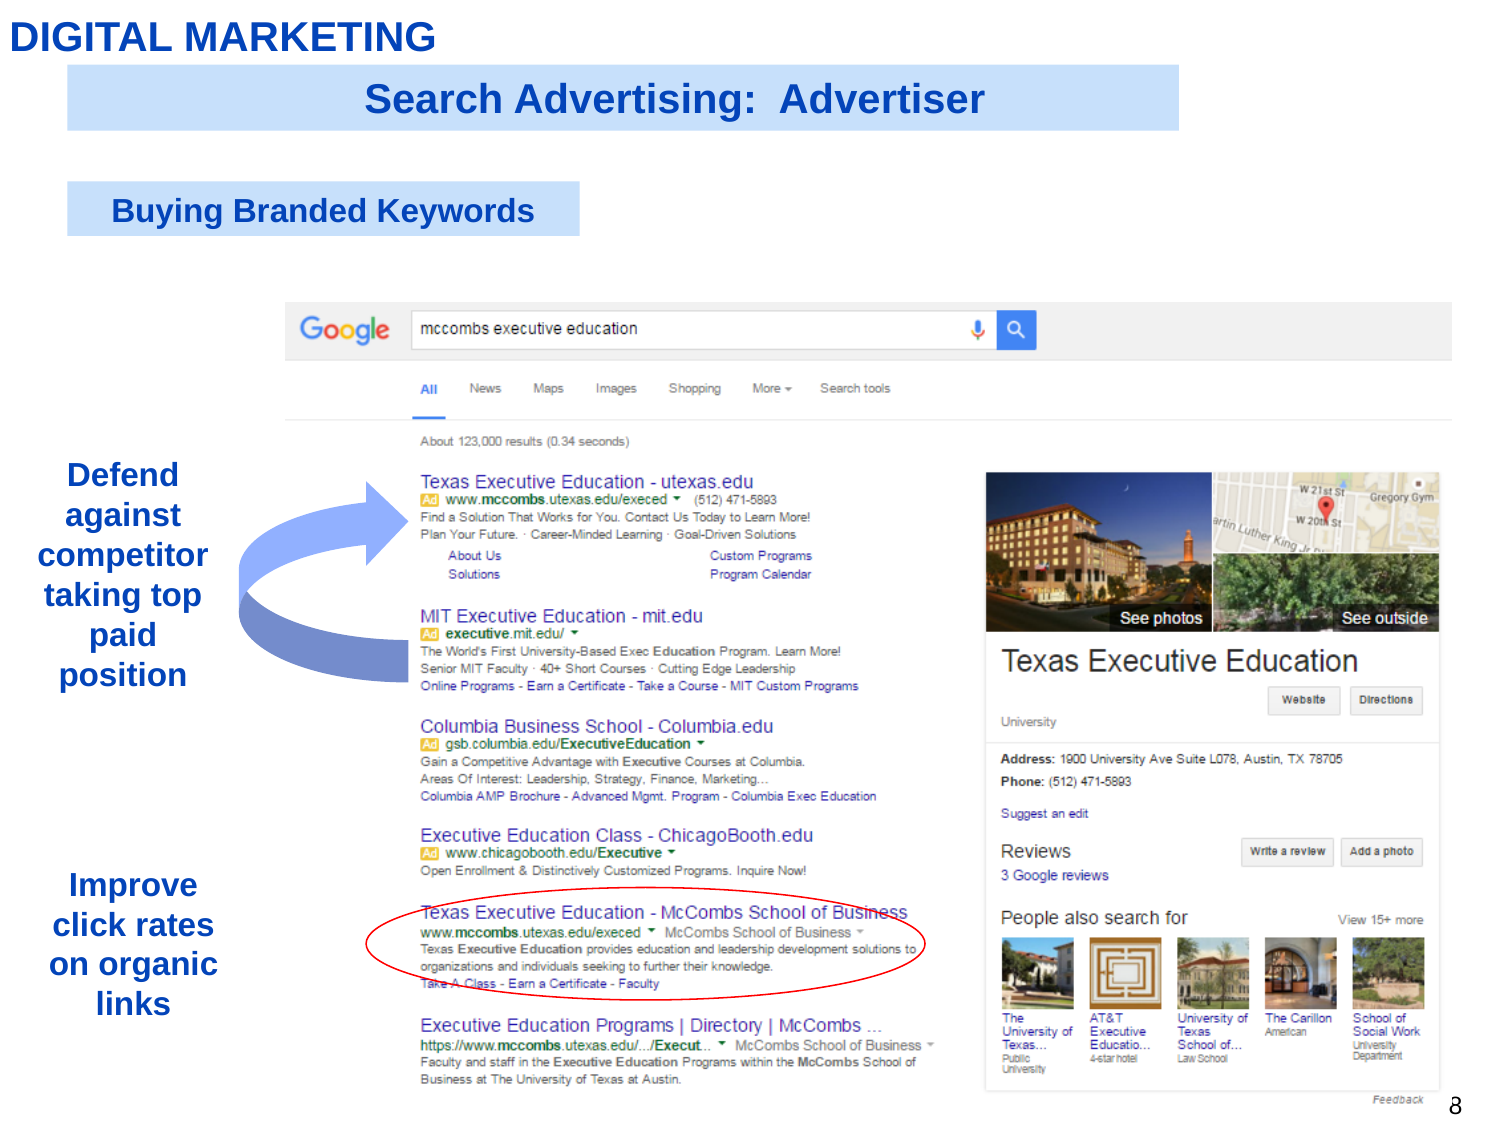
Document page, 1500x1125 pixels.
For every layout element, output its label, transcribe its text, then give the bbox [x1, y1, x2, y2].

text_box Search Advertising: Advertiser [251, 64, 1099, 130]
picture [284, 302, 1452, 1106]
text_box Improve click rates on organic links [27, 855, 240, 1030]
text_box [238, 524, 279, 658]
text_box Buying Branded Keywords [67, 181, 580, 236]
text_box Defend against competitor taking top paid position [16, 446, 230, 701]
text_box [67, 64, 1179, 131]
slide_number 7 [1149, 1089, 1463, 1121]
title DIGITAL MARKETING [9, 9, 1452, 61]
